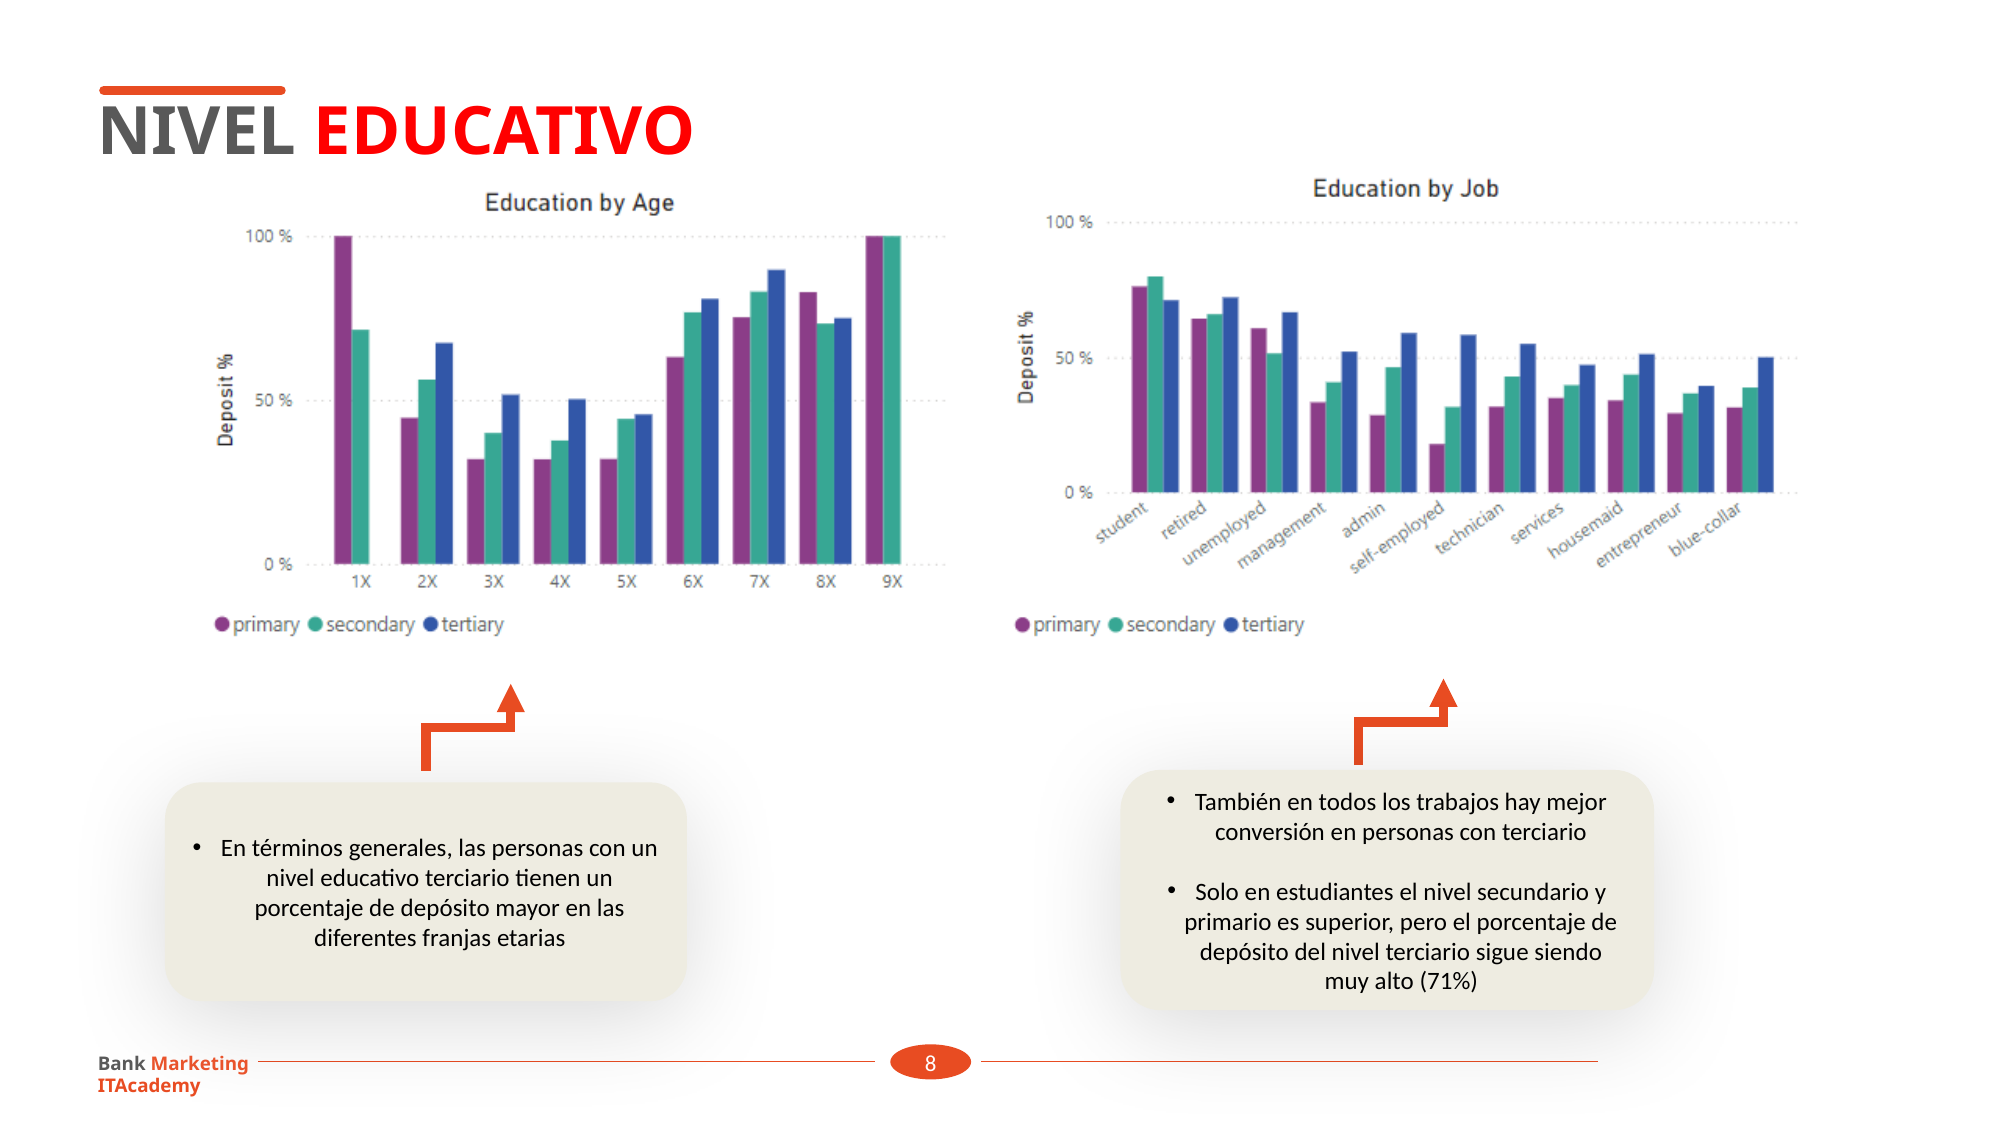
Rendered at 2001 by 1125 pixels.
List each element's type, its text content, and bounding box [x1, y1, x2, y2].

picture [192, 172, 1810, 666]
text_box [425, 684, 512, 770]
text_box En términos generales, las personas con un nivel educativo terciario tienen un porcentaje de depósito mayor en las diferentes franjas etarias [163, 781, 688, 1003]
text_box Bank Marketing ITAcademy [83, 1044, 1898, 1104]
text_box También en todos los trabajos hay mejor conversión en personas con terciario Solo en estudiantes el nivel secundario y primario es superior, pero el porcentaje de depósito del nivel terciario sigue siendo muy alto (71%) [1119, 768, 1656, 1012]
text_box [1357, 679, 1445, 765]
text_box NIVEL EDUCATIVO [82, 80, 1918, 176]
